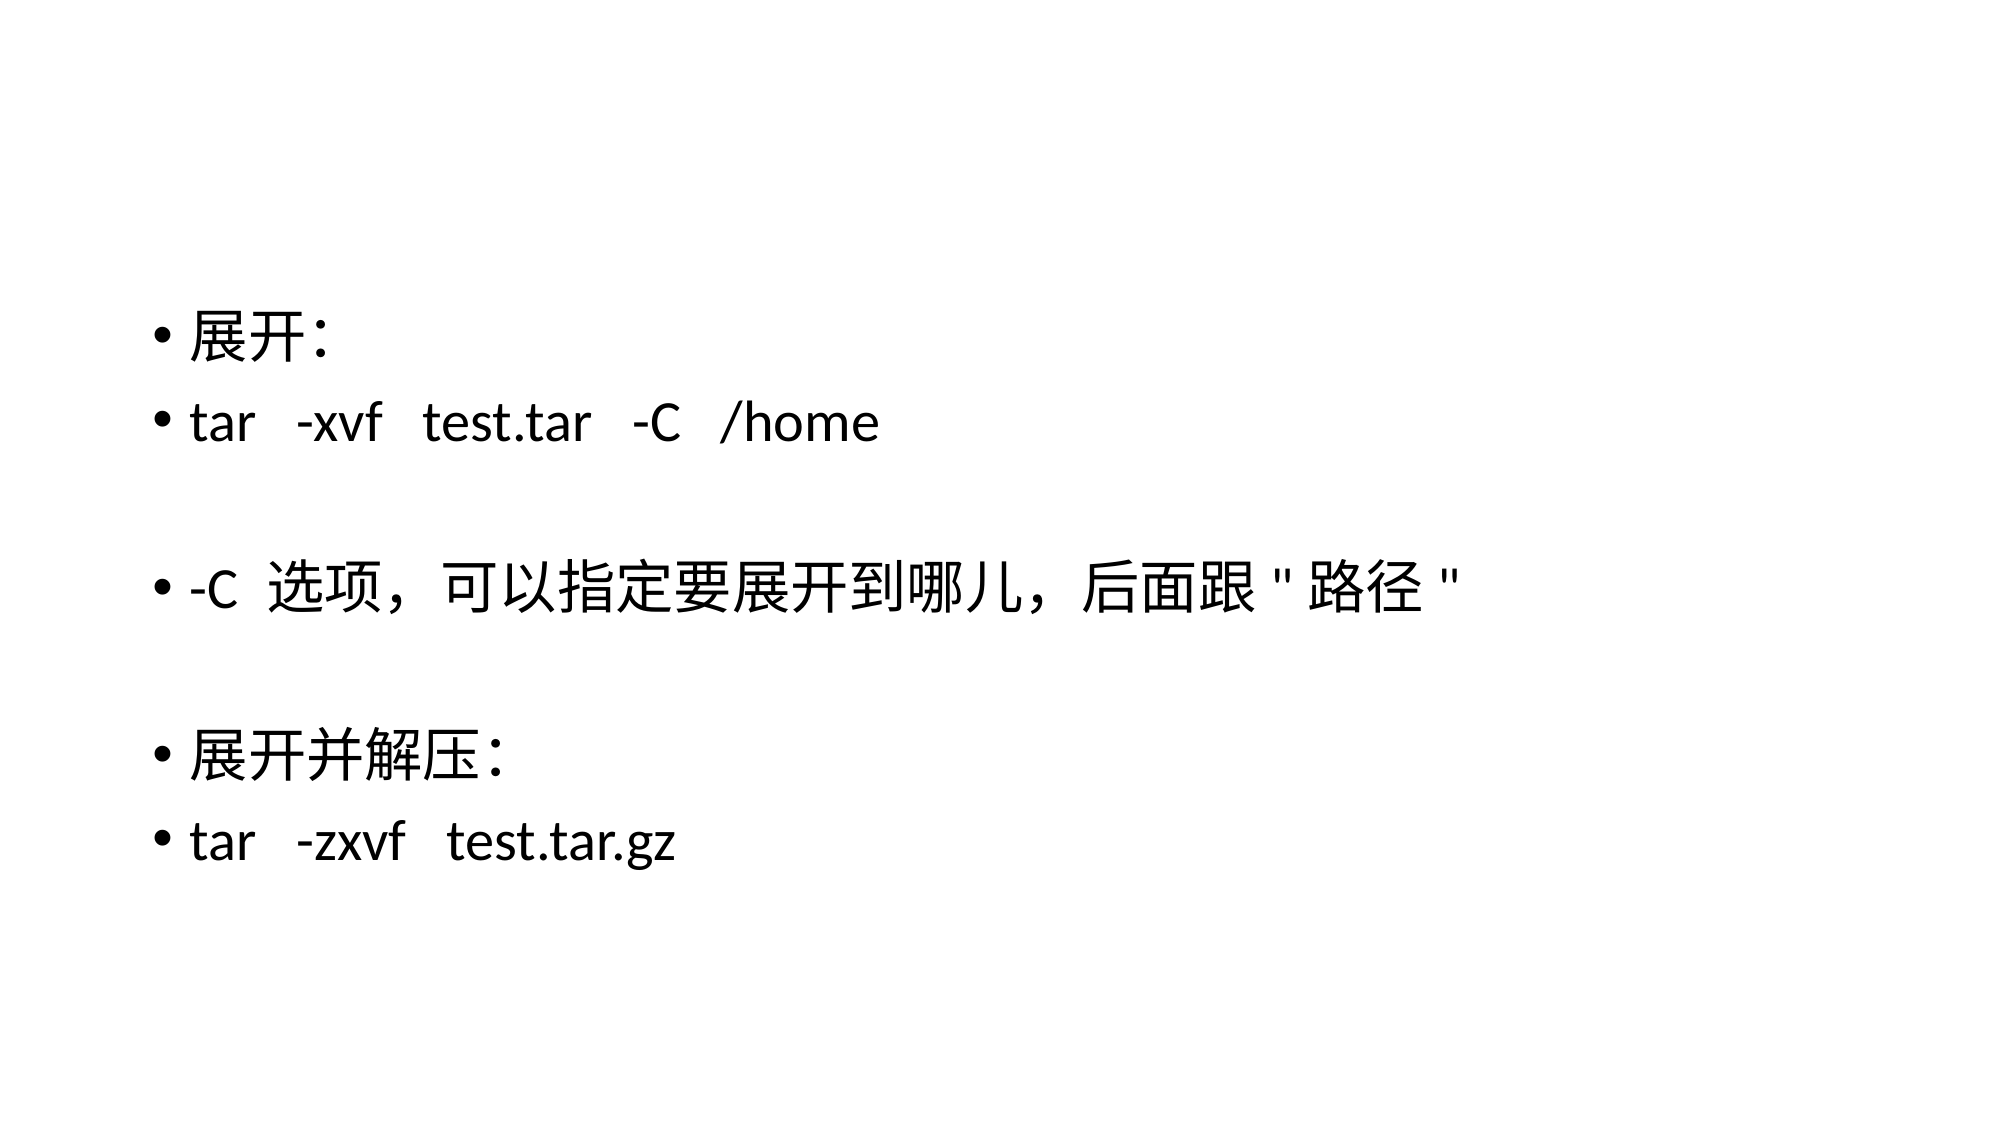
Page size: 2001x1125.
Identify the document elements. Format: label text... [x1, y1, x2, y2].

list 展开： tar -xvf test.tar -C /home -C 选项，可以指定要展开到哪儿，后面跟"路径" 展开并解压： tar -zxvf test.tar.gz [137, 299, 1863, 1014]
